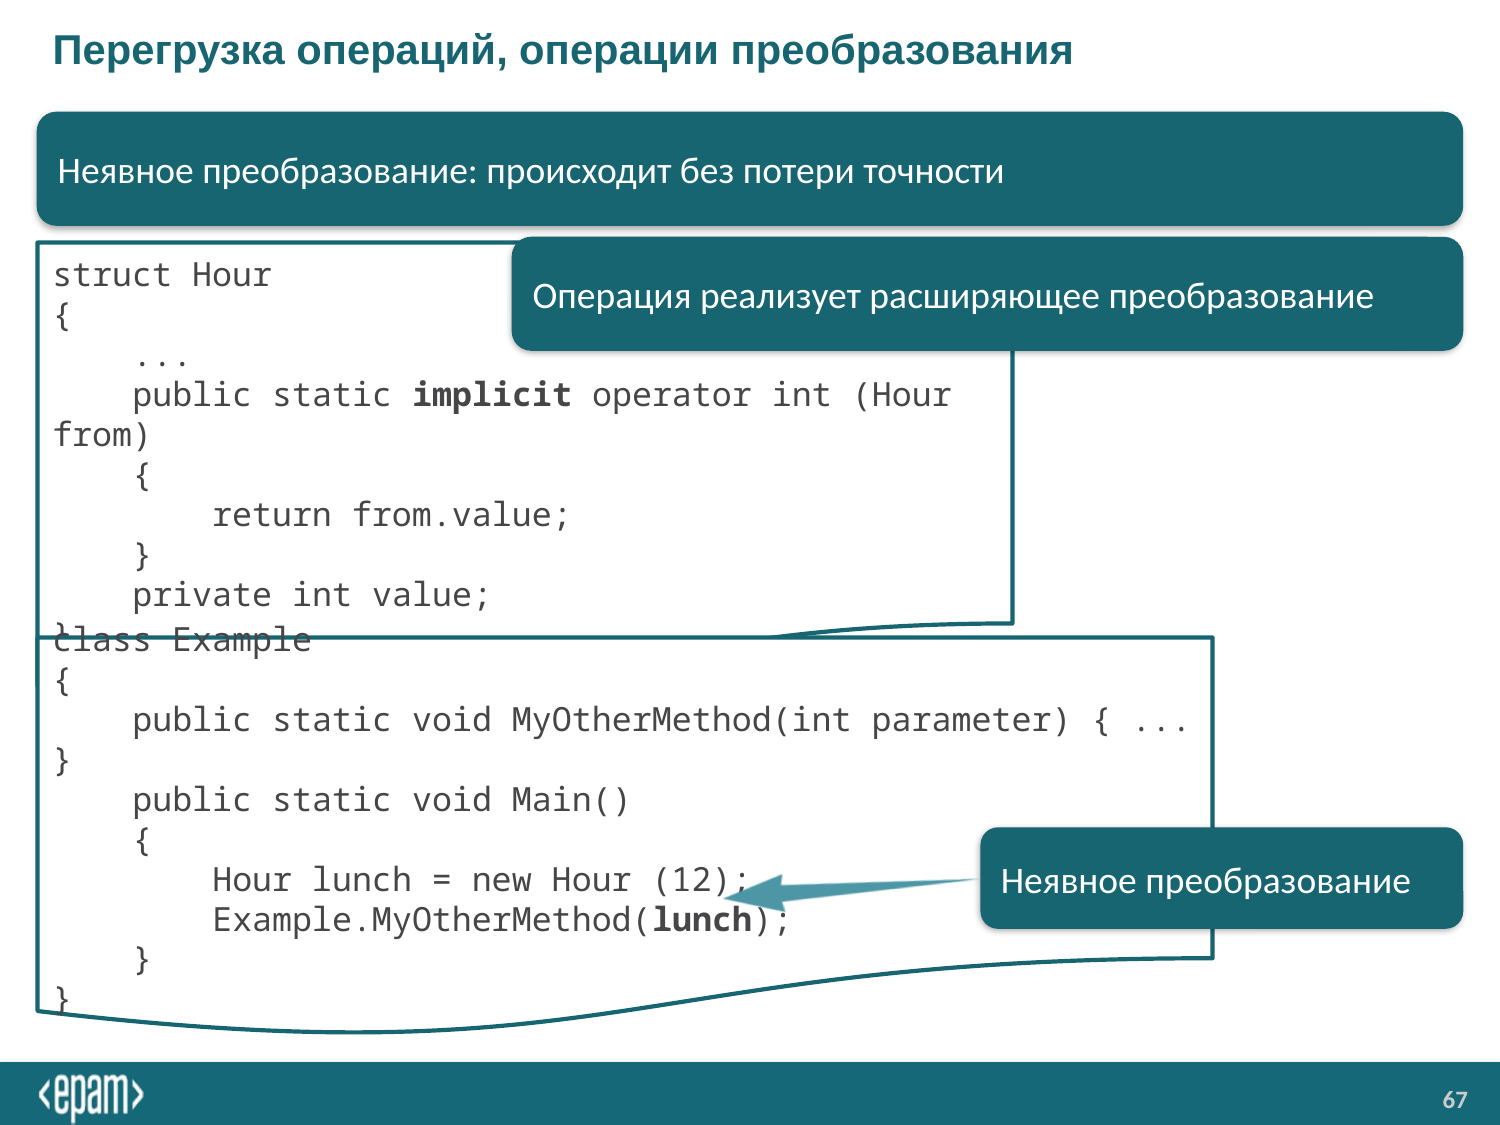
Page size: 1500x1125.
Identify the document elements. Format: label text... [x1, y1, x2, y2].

text_box struct Hour { ... public static implicit operator int (Hour from) { return from.value; } private int value; } [35, 240, 1015, 636]
text_box Неявное преобразование: происходит без потери точности [36, 111, 1464, 226]
text_box Операция реализует расширяющее преобразование [511, 236, 1464, 351]
picture [38, 1074, 144, 1125]
text_box class Example { public static void MyOtherMethod(int parameter) { ... } public static void Main() { Hour lunch = new Hour (12); Example.MyOtherMethod(lunch); } } [35, 635, 1215, 1035]
picture [720, 865, 988, 910]
text_box Неявное преобразование [980, 827, 1464, 929]
title Перегрузка операций, операции преобразования [0, 0, 1500, 95]
